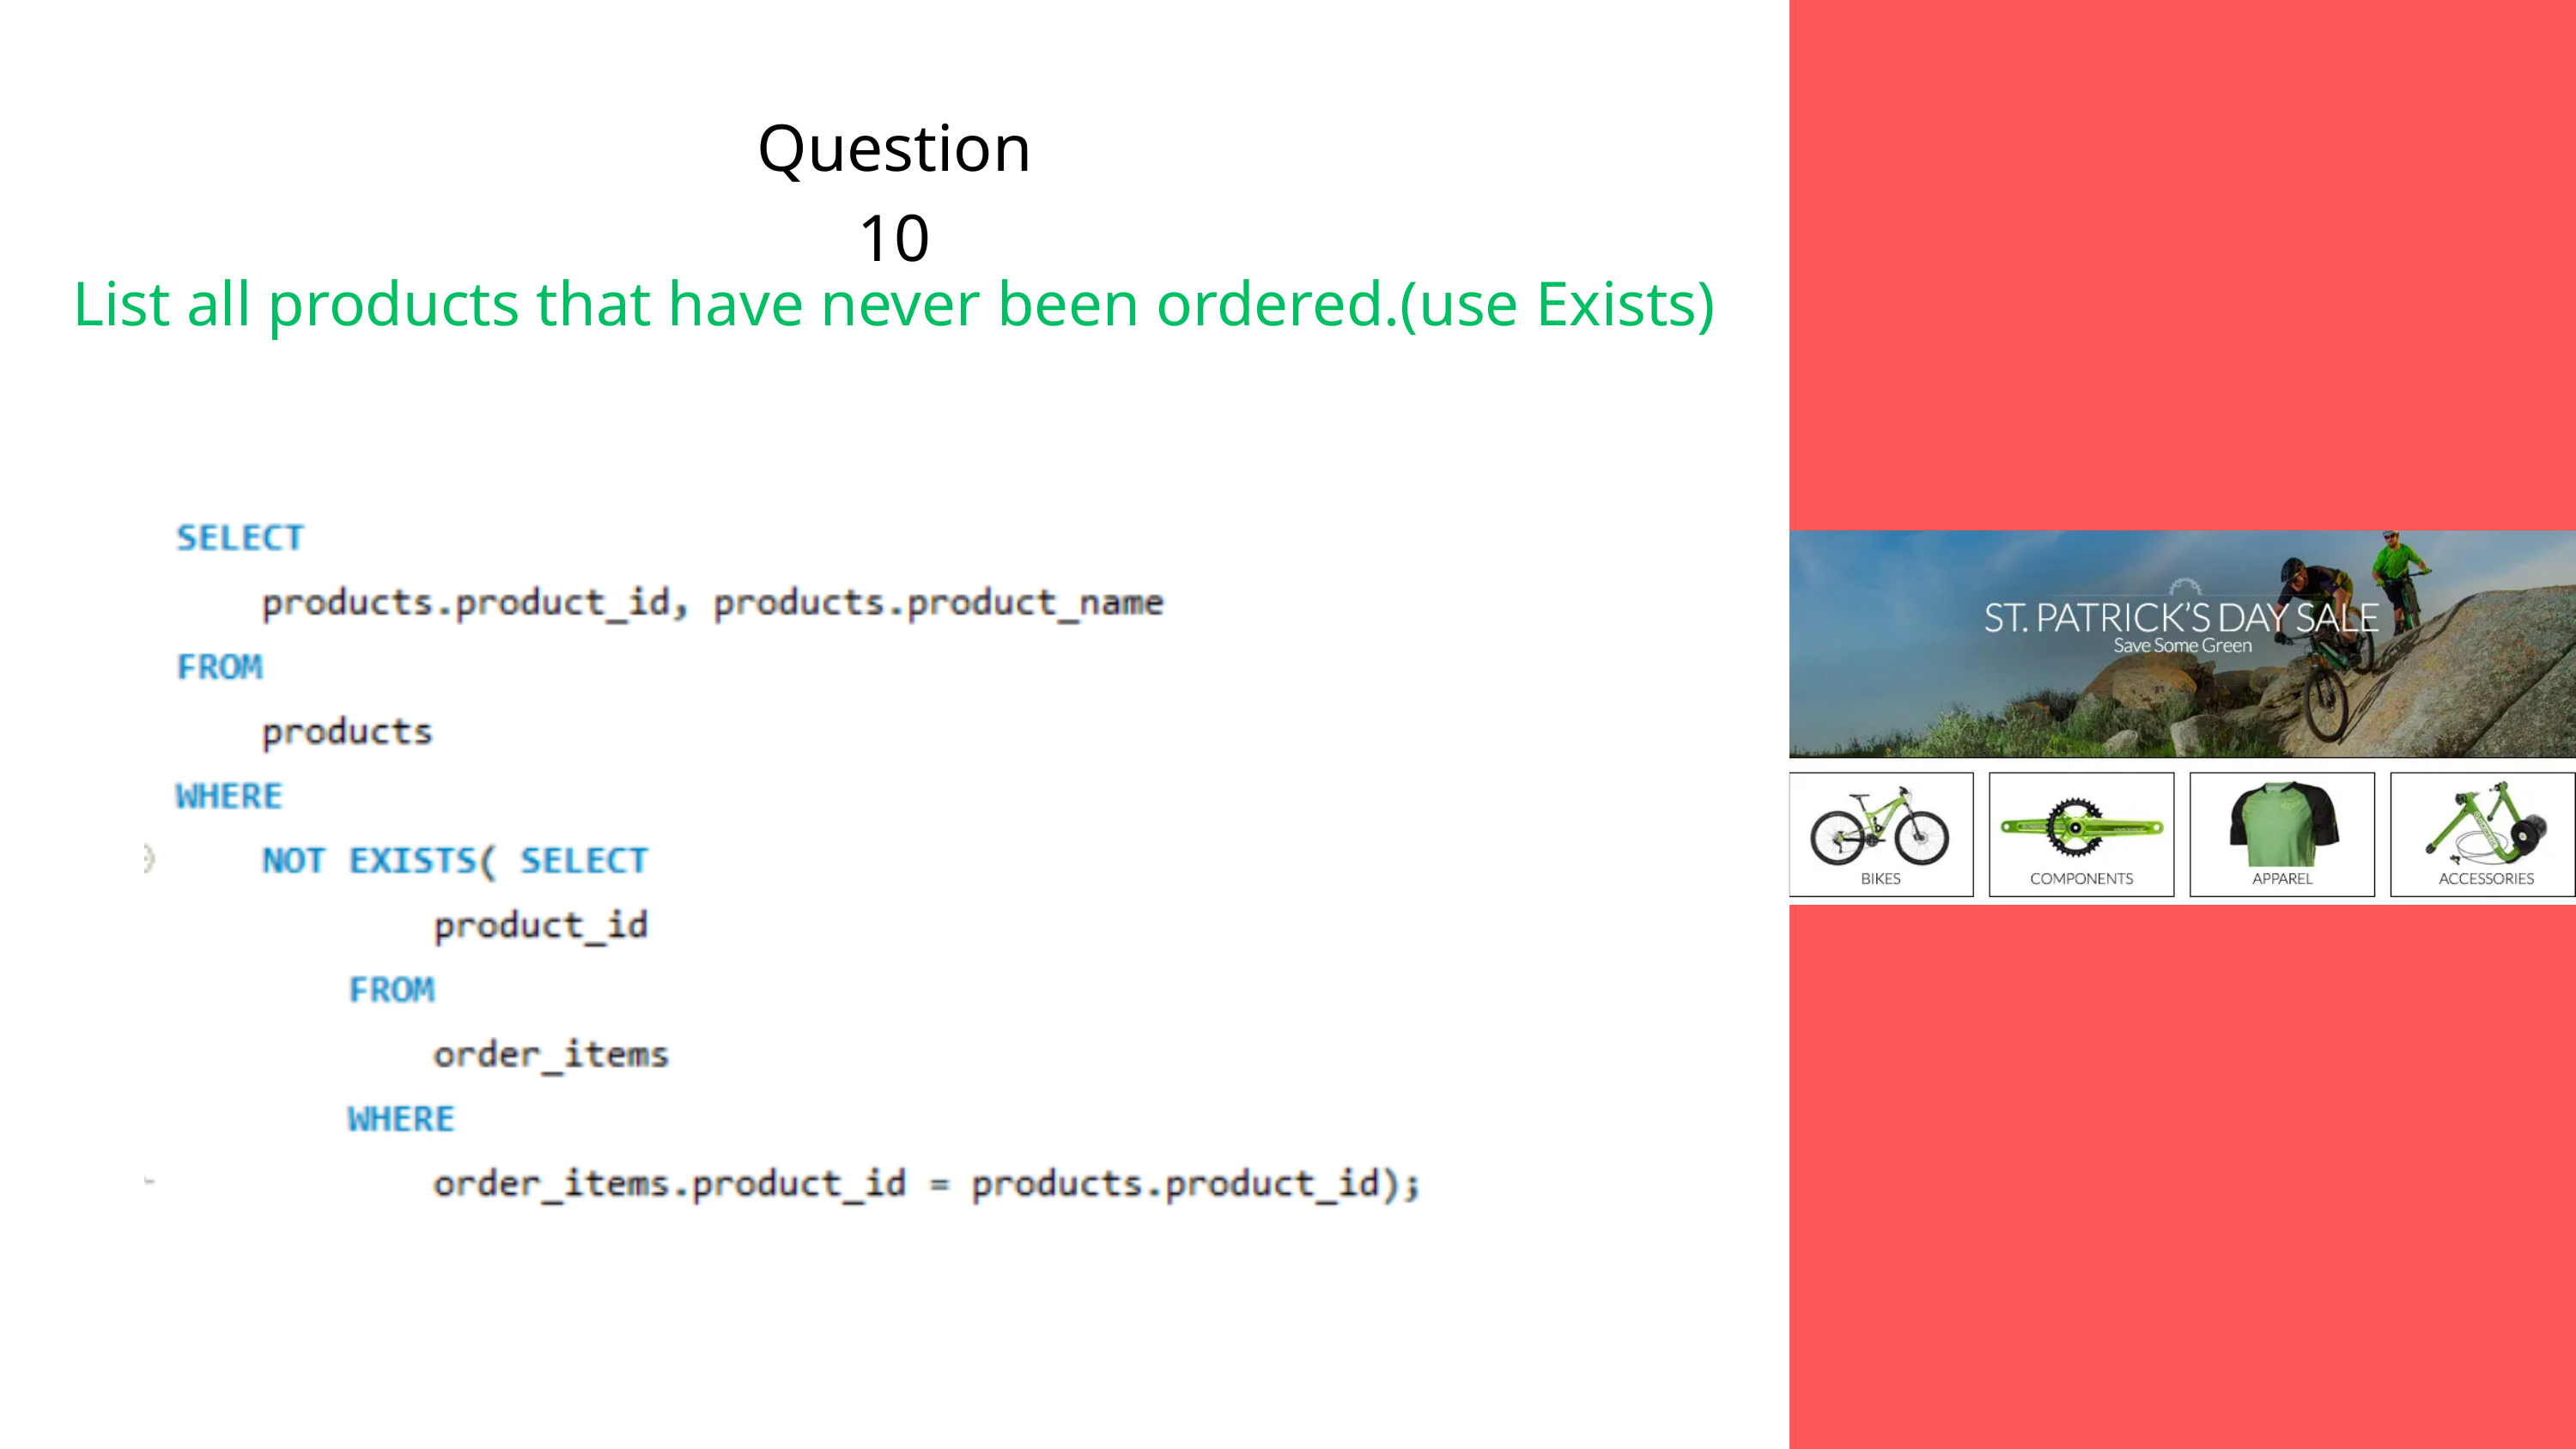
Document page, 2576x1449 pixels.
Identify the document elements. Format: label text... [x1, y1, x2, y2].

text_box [1789, 0, 2576, 1449]
text_box Question 10 [738, 94, 1050, 252]
text_box List all products that have never been ordered.(use Exists) [0, 252, 1784, 338]
text_box [143, 505, 1645, 1304]
